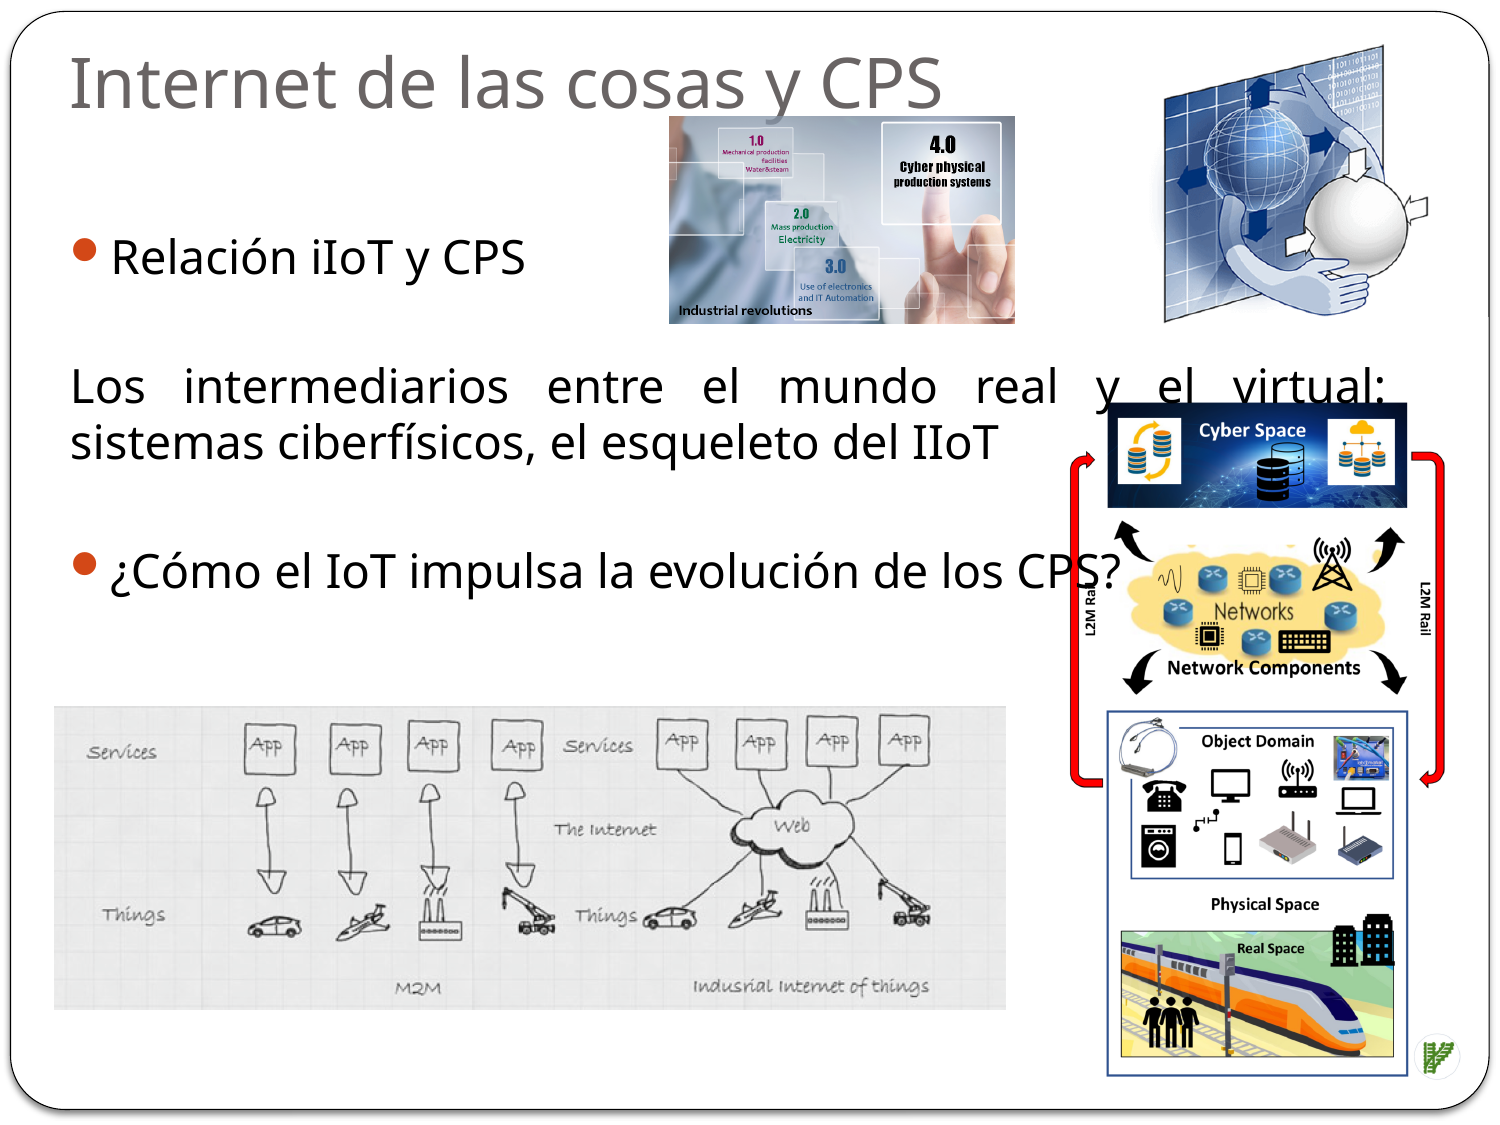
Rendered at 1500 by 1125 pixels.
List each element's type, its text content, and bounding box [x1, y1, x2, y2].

picture [1136, 30, 1445, 340]
picture [1056, 365, 1467, 1095]
picture [669, 116, 1015, 324]
list Relación iIoT y CPS Los intermediarios entre el mundo real y el virtual: sistemas ciberfísicos, el esqueleto del IIoT ¿Cómo el IoT impulsa la evolución de los CPS? [55, 219, 1402, 607]
picture [54, 686, 1015, 1030]
title Internet de las cosas y CPS [54, 30, 1133, 138]
